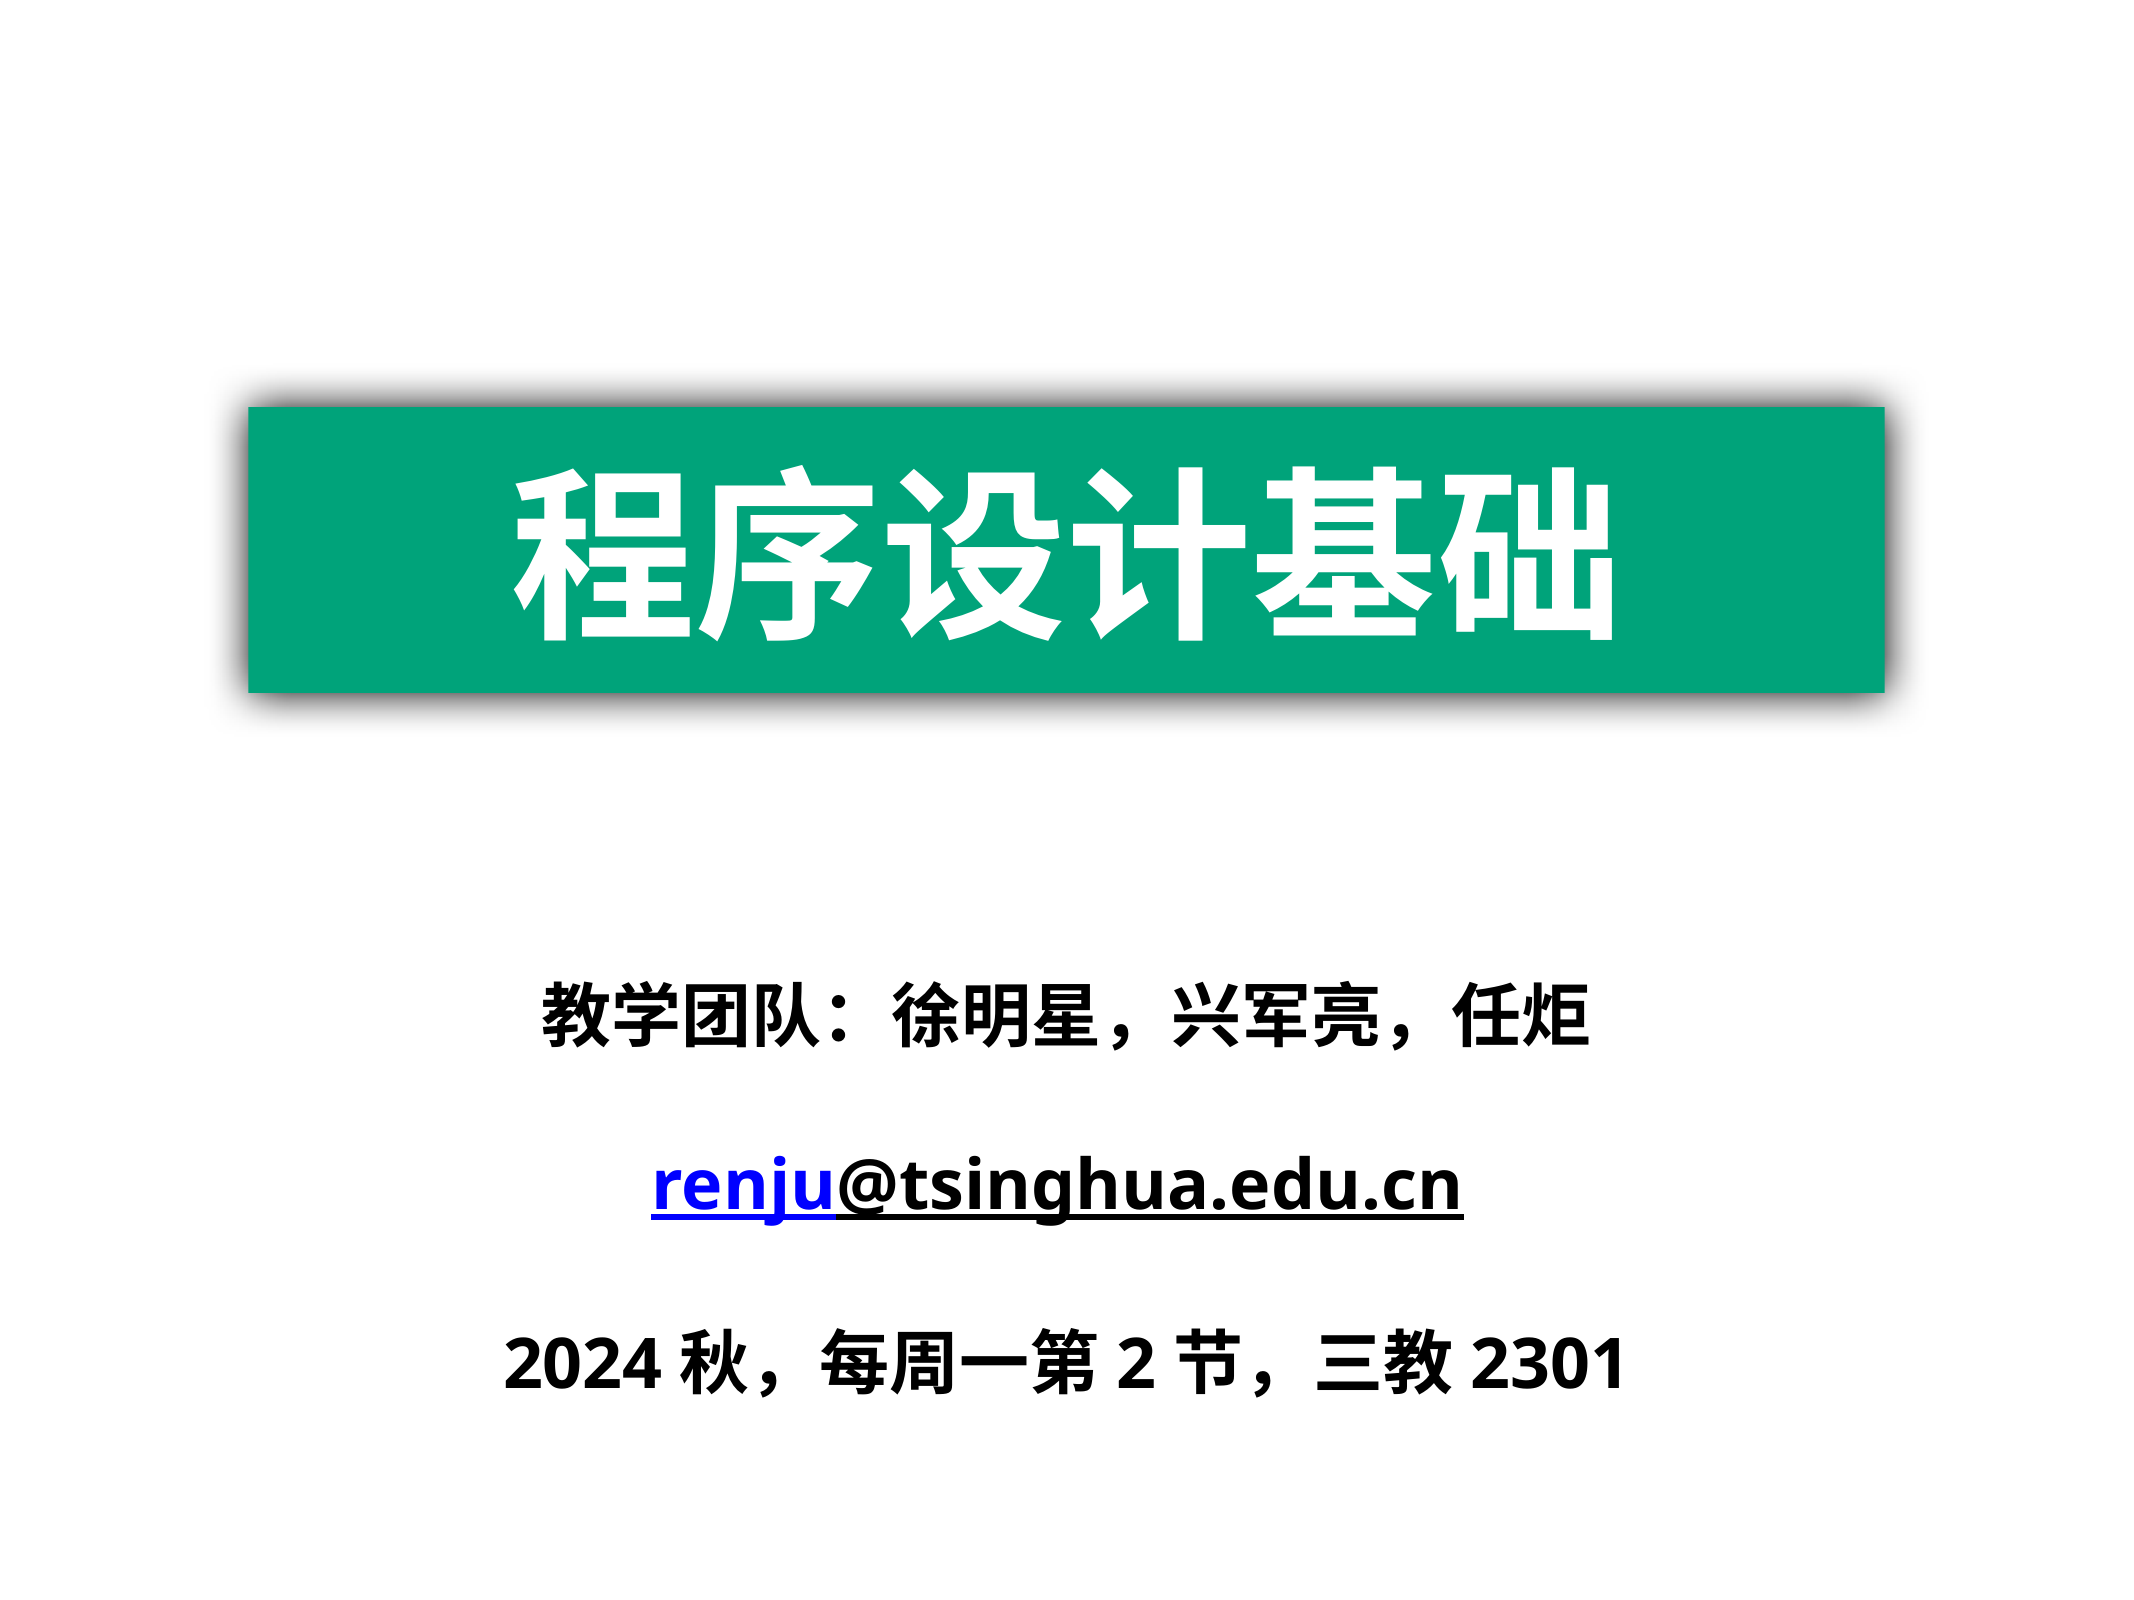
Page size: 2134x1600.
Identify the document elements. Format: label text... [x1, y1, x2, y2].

text_box 教学团队：徐明星，兴军亮，任炬 renju@tsinghua.edu.cn 2024秋，每周一第2节，三教2301 [289, 960, 1845, 1426]
text_box 程序设计基础 [248, 407, 1885, 693]
